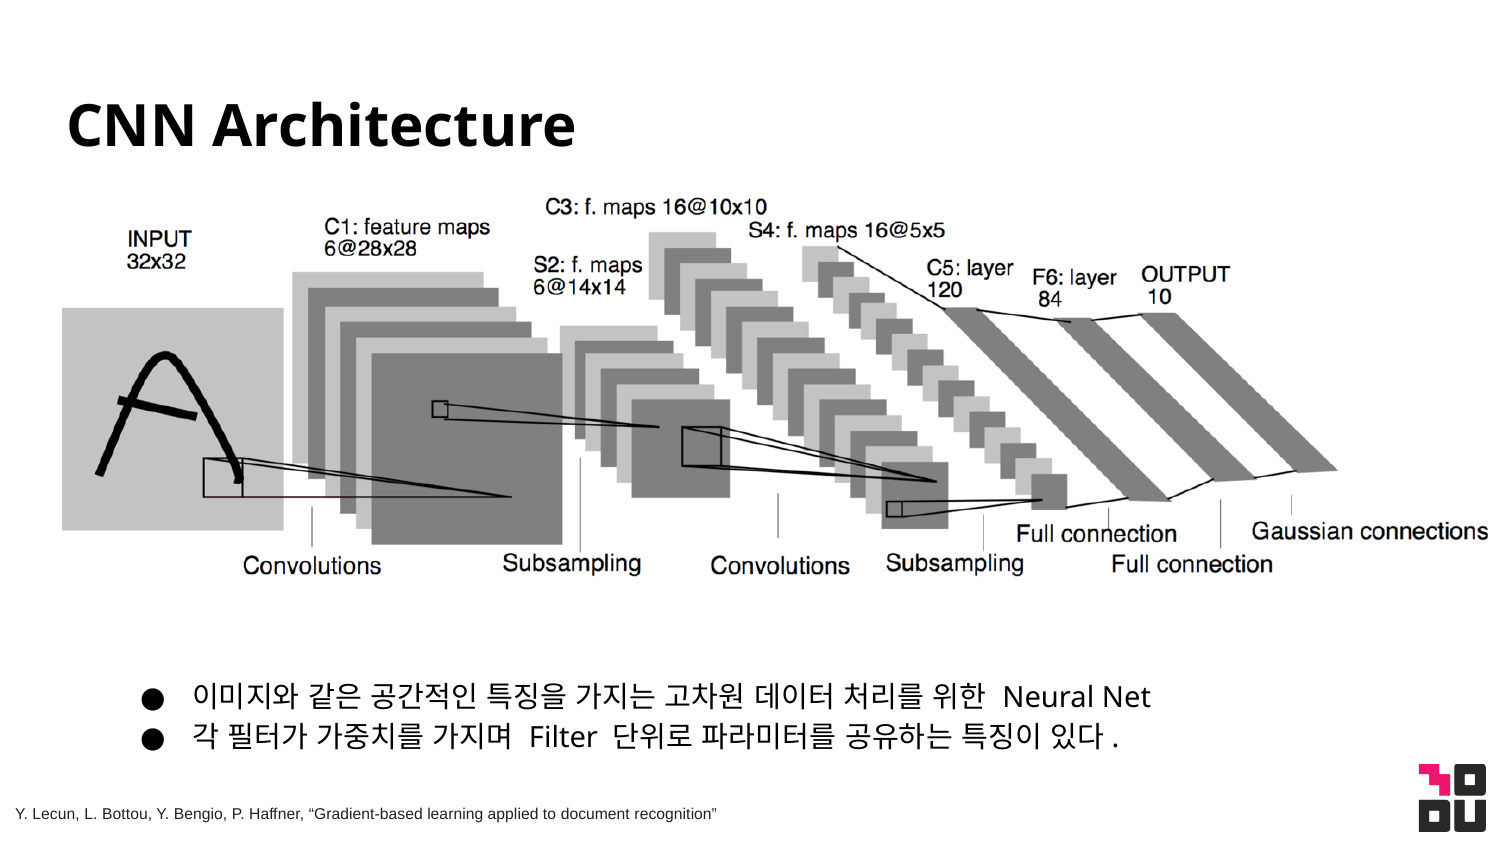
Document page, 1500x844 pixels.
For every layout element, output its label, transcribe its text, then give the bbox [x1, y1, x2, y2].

picture [1418, 763, 1488, 832]
text_box Y. Lecun, L. Bottou, Y. Bengio, P. Haffner, “Gradient-based learning applied to document recognition” [0, 789, 1162, 844]
text_box 이미지와 같은 공간적인 특징을 가지는 고차원 데이터 처리를 위한 Neural Net 각 필터가 가중치를 가지며 Filter 단위로 파라미터를 공유하는 특징이 있다. [102, 660, 1398, 768]
title CNN Architecture [51, 72, 1449, 167]
picture [49, 191, 1500, 581]
